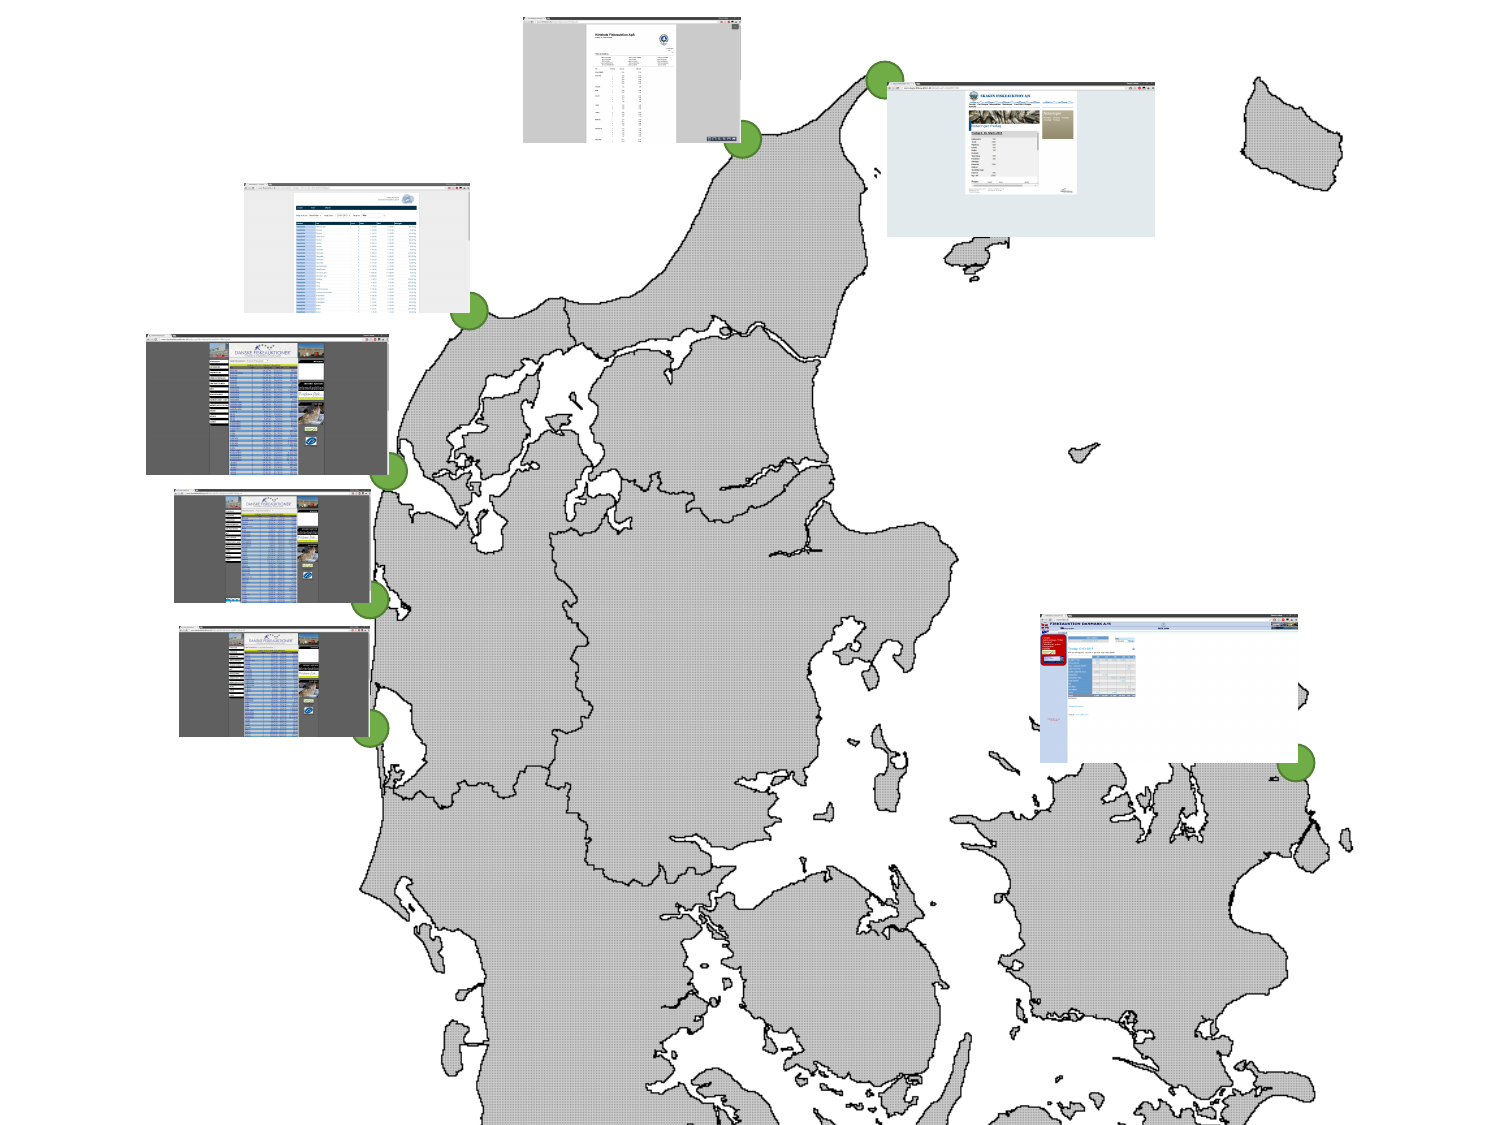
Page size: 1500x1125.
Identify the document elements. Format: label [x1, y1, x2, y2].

picture [145, 17, 1500, 1125]
